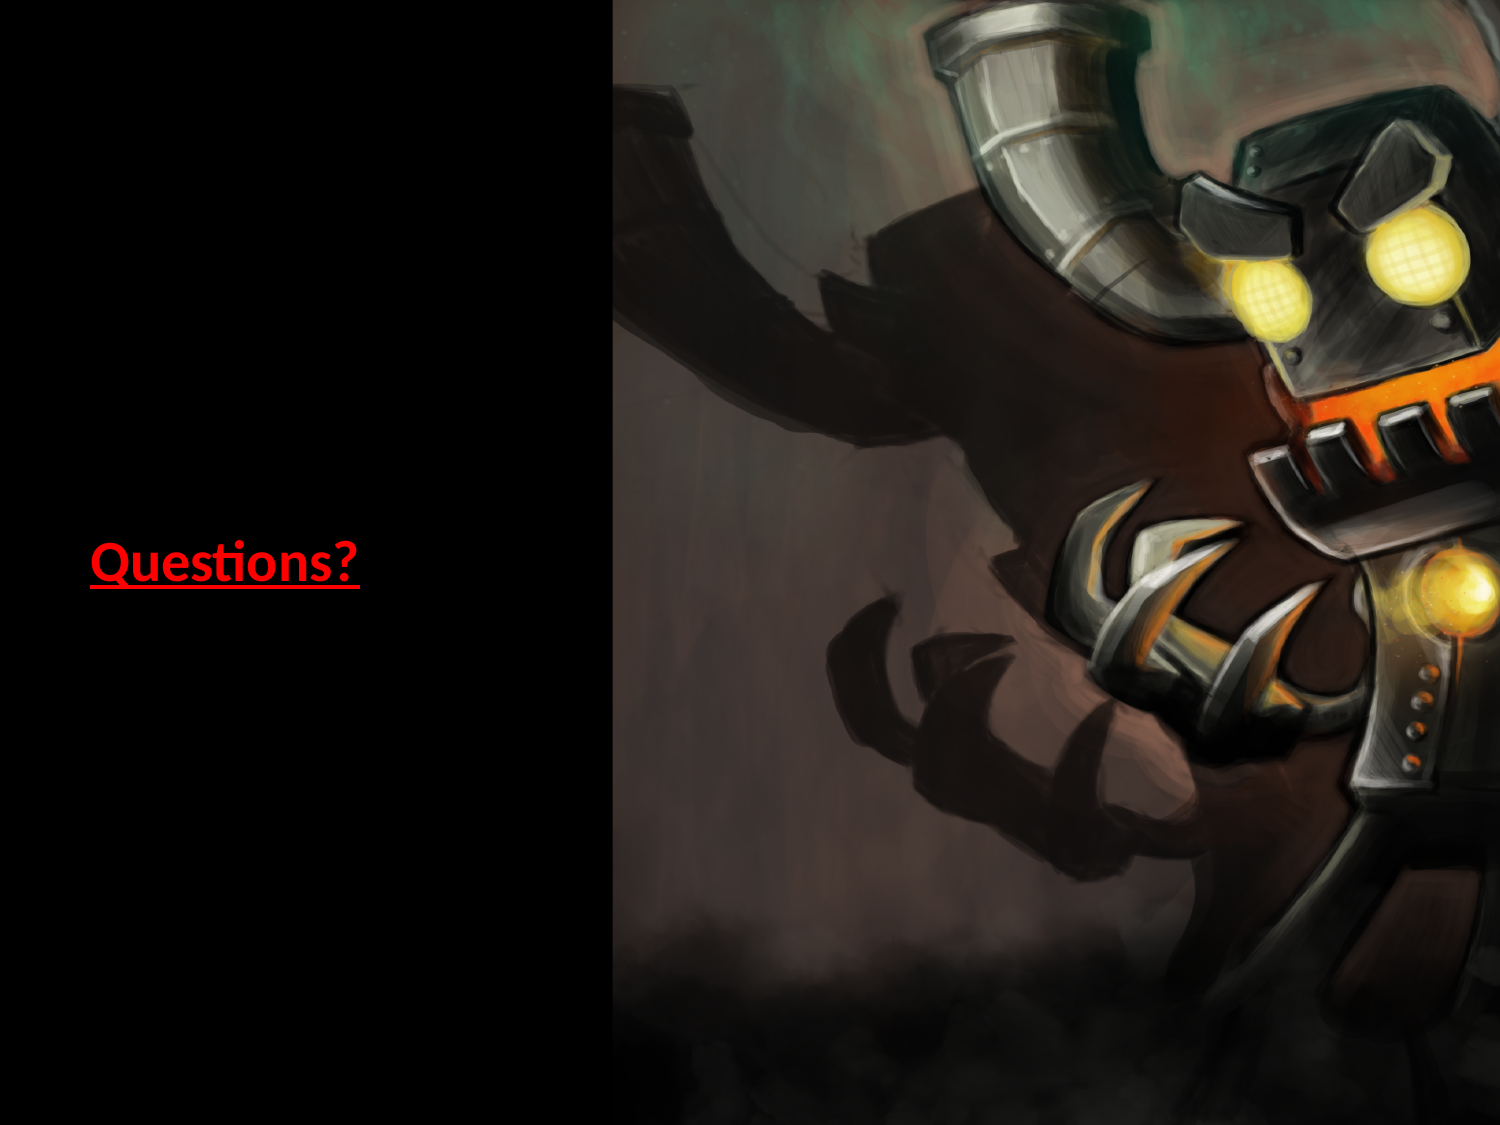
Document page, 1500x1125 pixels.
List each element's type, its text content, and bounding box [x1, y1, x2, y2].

picture [0, 0, 1500, 1125]
title Questions? [75, 45, 573, 1071]
